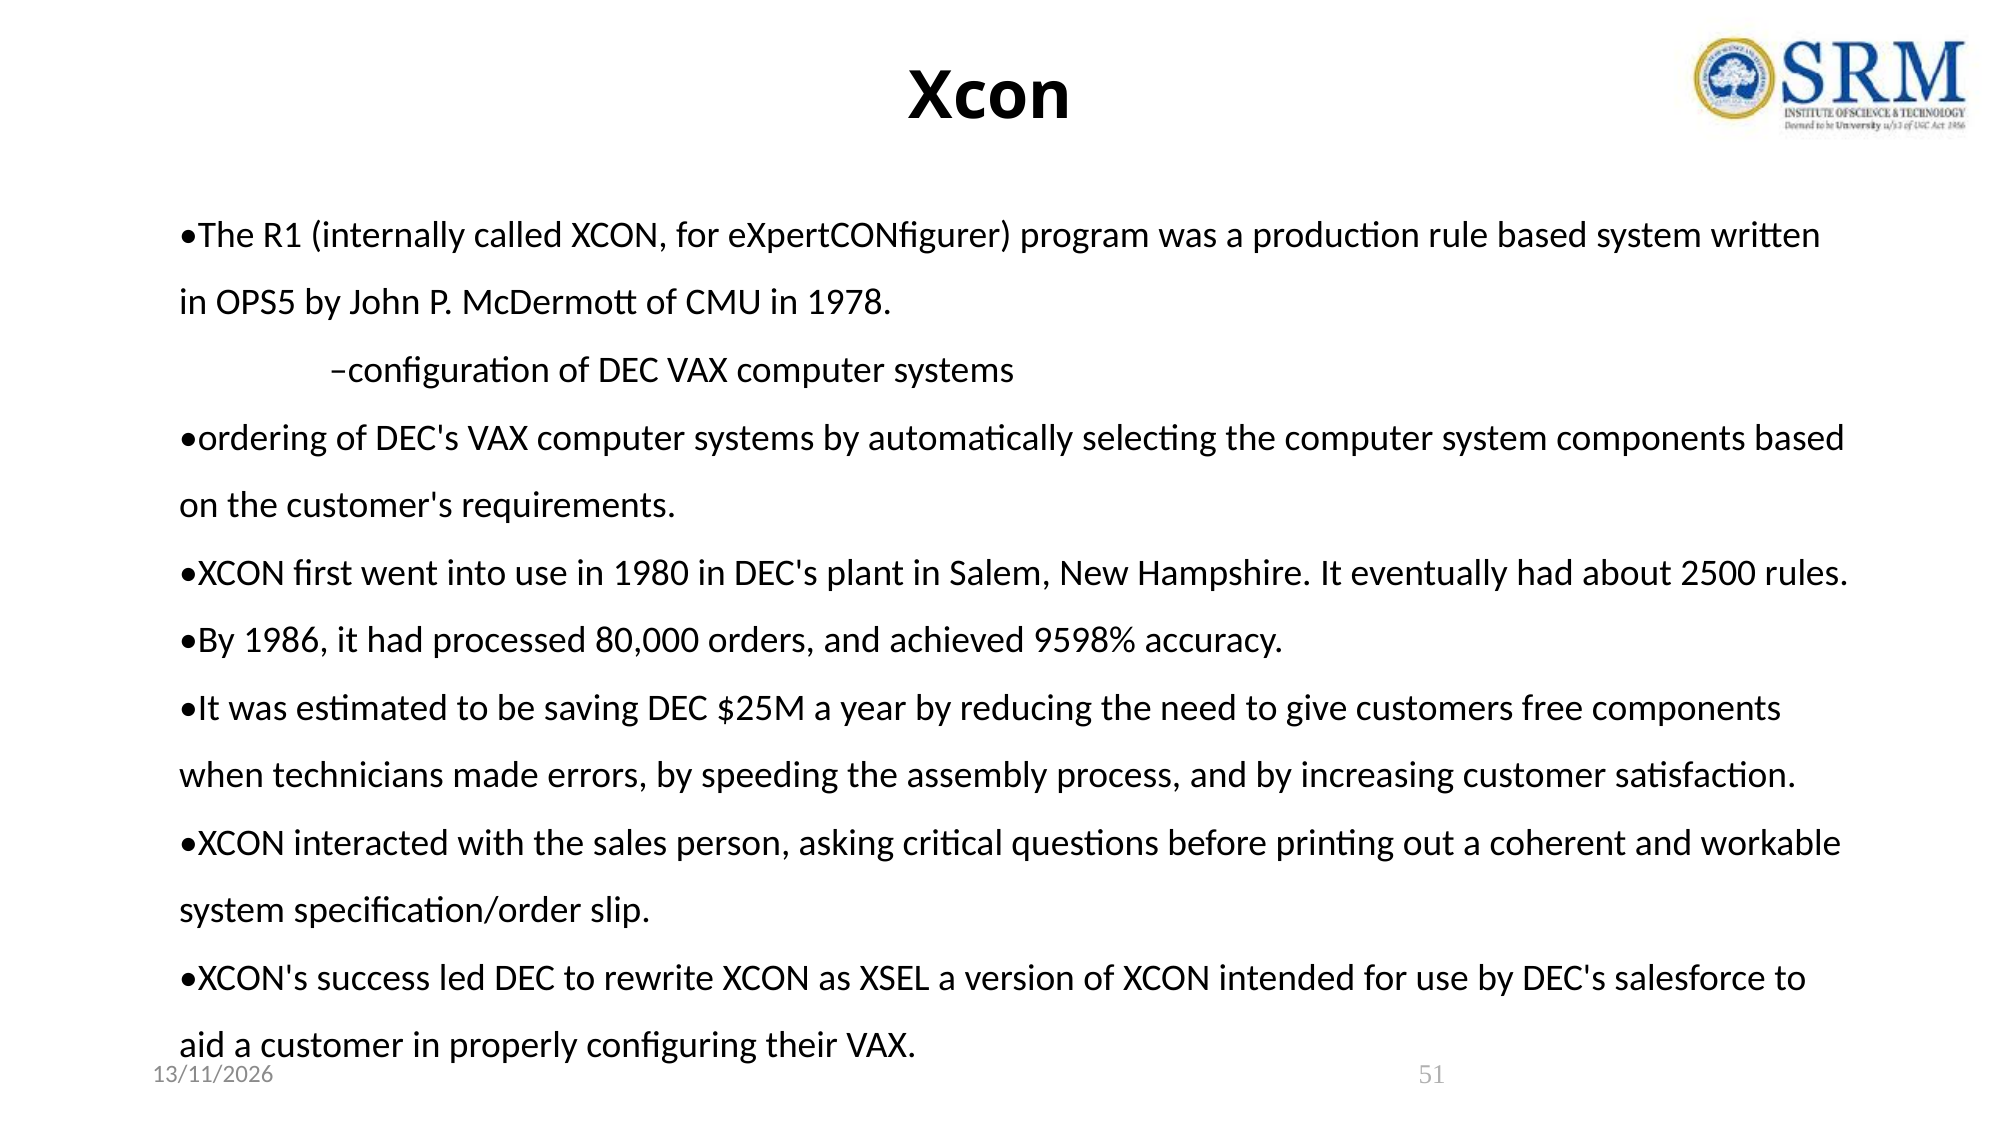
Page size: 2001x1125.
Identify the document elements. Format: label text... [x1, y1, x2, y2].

title Xcon [127, 0, 1853, 187]
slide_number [137, 1042, 588, 1103]
text_box •The R1 (internally called XCON, for eXpertCONfigurer) program was a production rule based system written in OPS5 by John P. McDermott of CMU in 1978. –configuration of DEC VAX computer systems •ordering of DEC's VAX computer systems by automatically selecting the computer system components based on the customer's requirements. •XCON first went into use in 1980 in DEC's plant in Salem, New Hampshire. It eventually had about 2500 rules. •By 1986, it had processed 80,000 orders, and achieved 9598% accuracy. •It was estimated to be saving DEC $25M a year by reducing the need to give customers free components when technicians made errors, by speeding the assembly process, and by increasing customer satisfaction. •XCON interacted with the sales person, asking critical questions before printing out a coherent and workable system specification/order slip. •XCON's success led DEC to rewrite XCON as XSEL a version of XCON intended for use by DEC's salesforce to aid a customer in properly configuring their VAX. [164, 80, 1873, 1073]
slide_number 51 [1412, 1073, 1863, 1125]
picture [1853, 15, 2000, 149]
